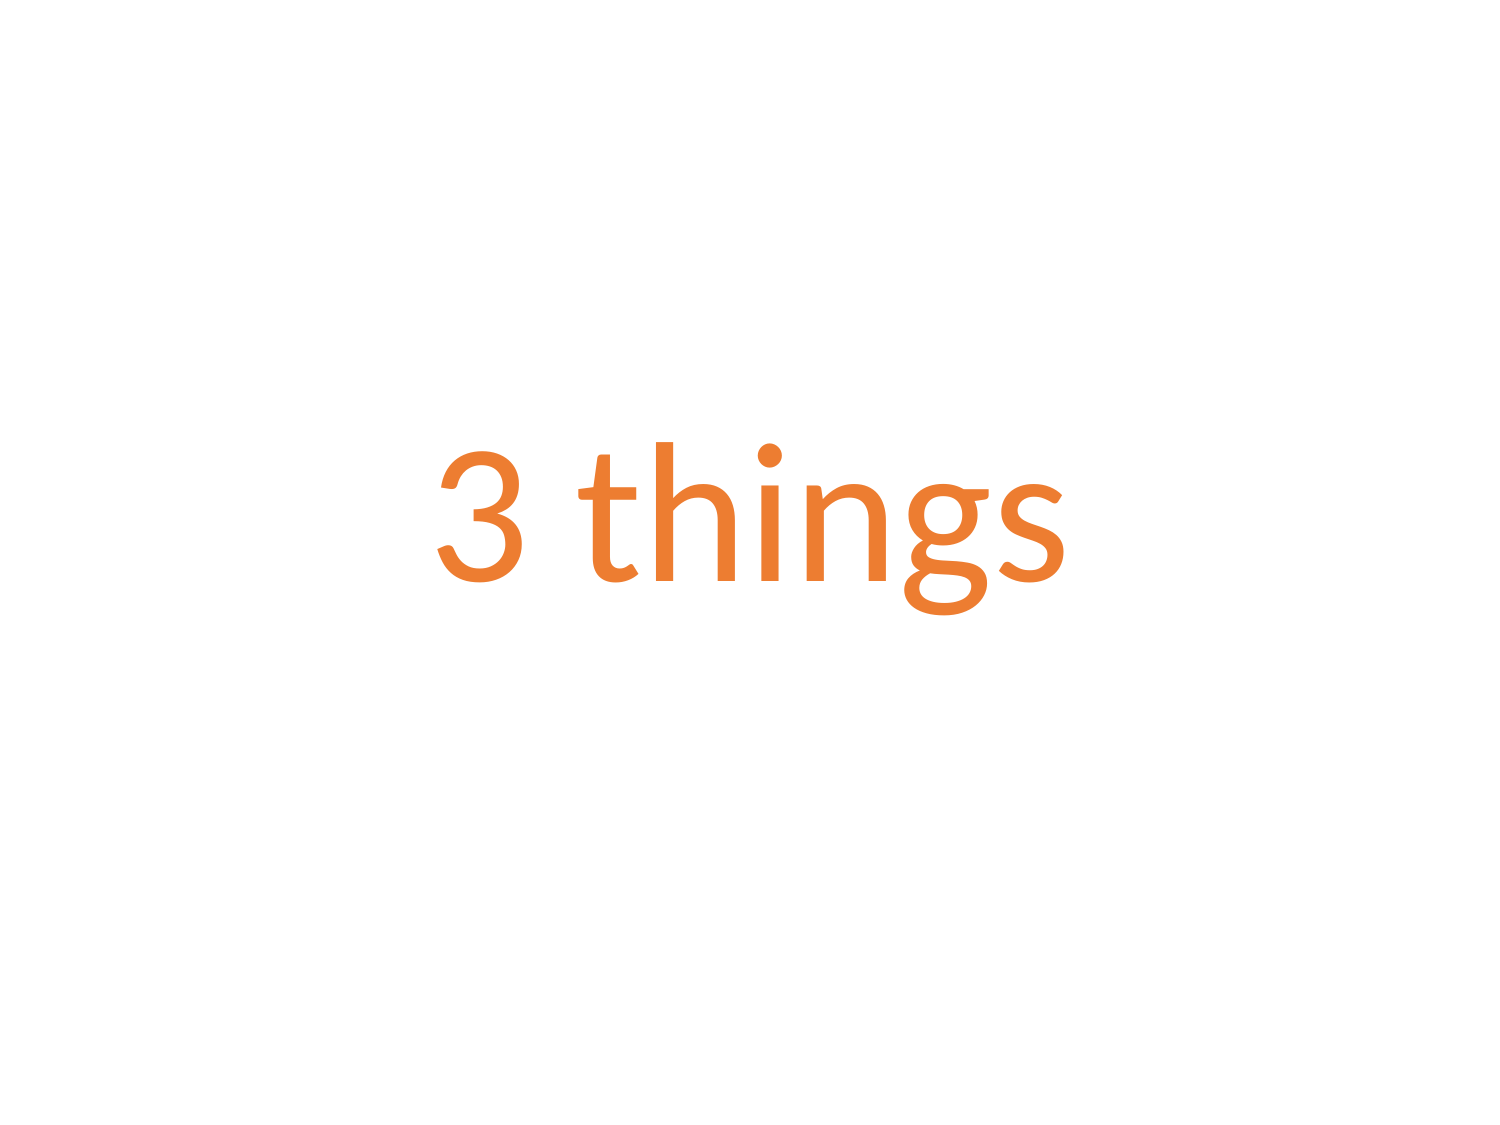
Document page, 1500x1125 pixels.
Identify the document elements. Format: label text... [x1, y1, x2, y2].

title 3 things [102, 63, 1398, 969]
